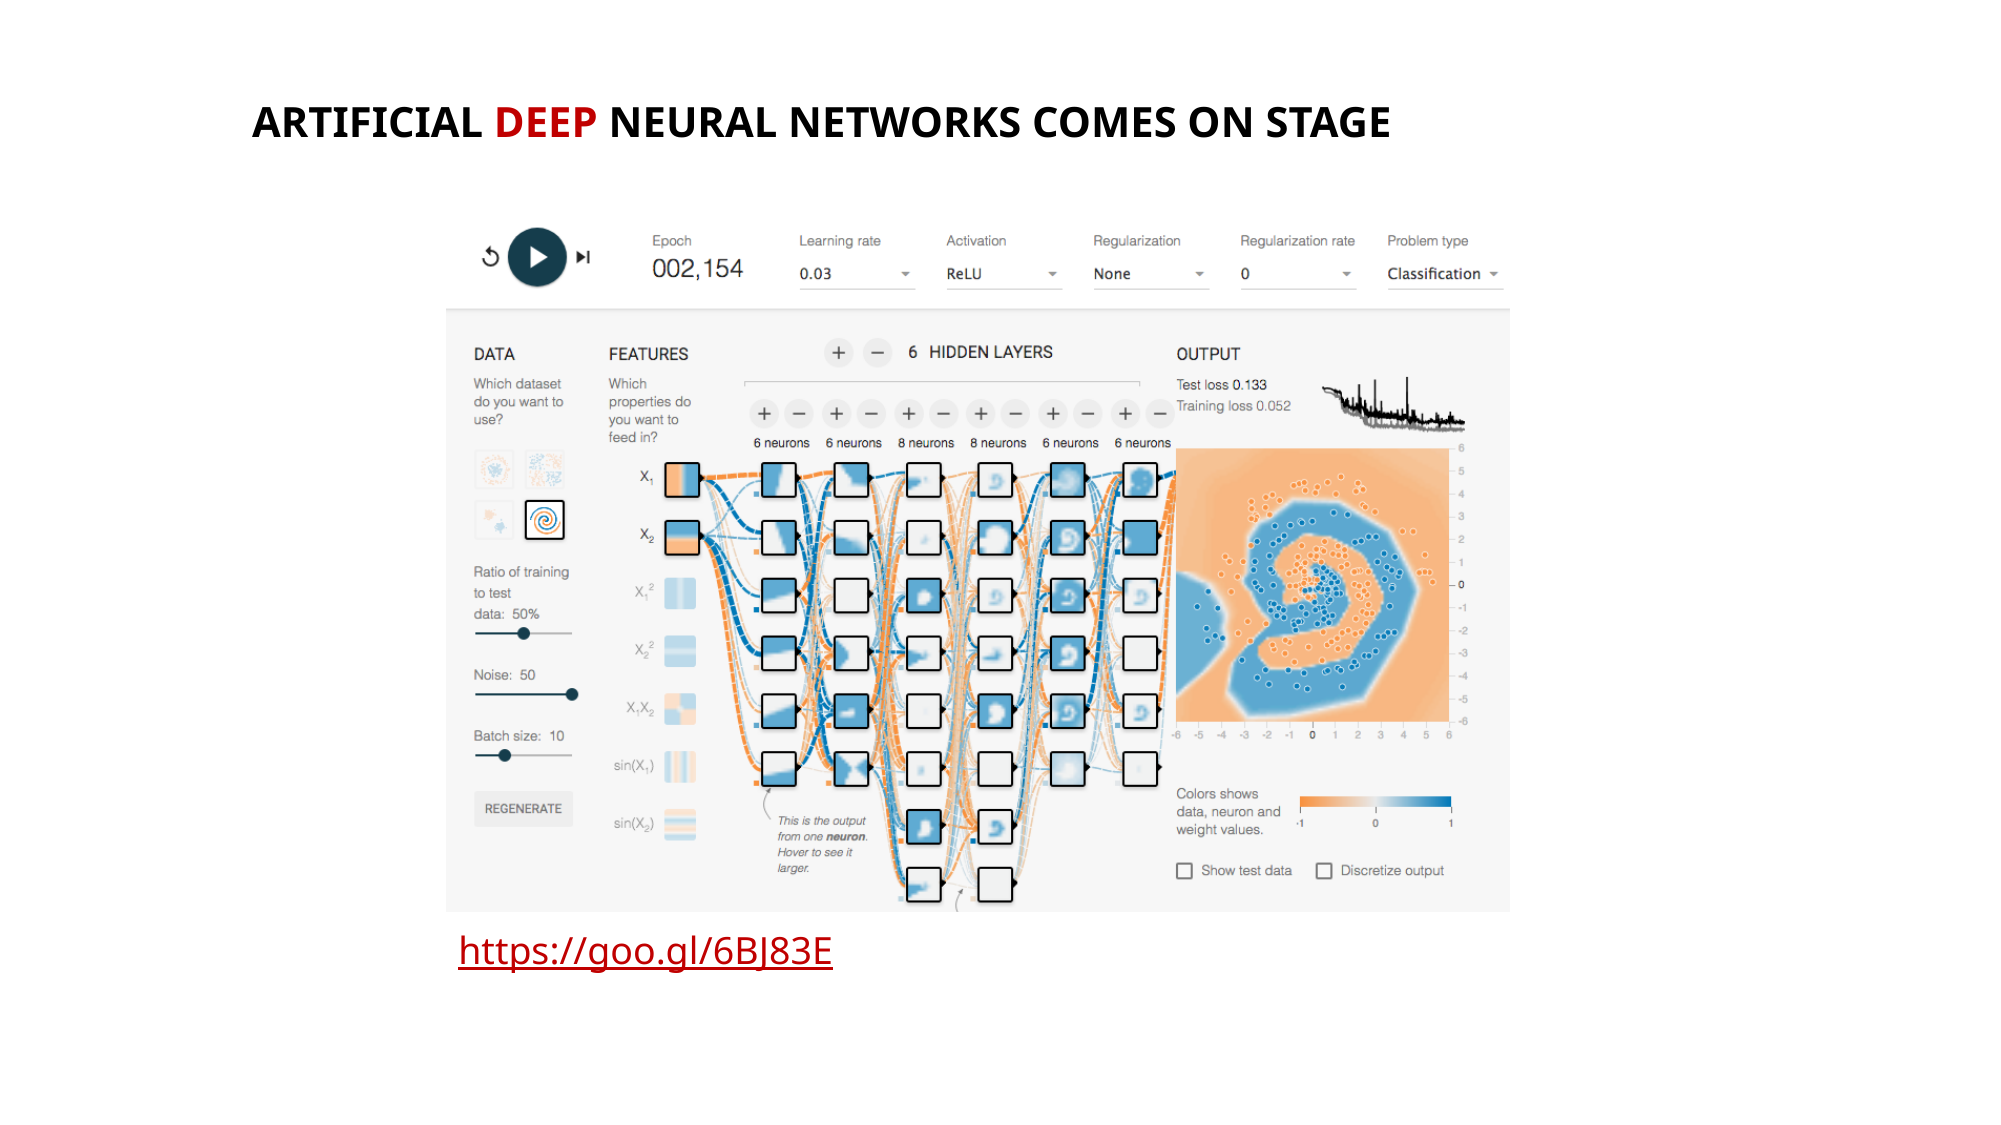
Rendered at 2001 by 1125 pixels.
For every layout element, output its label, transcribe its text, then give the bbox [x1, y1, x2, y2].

text_box https://goo.gl/6BJ83E [443, 919, 848, 986]
text_box ARTIFICIAL DEEP NEURAL NETWORKS COMES ON STAGE [237, 88, 1407, 154]
picture [446, 214, 1510, 912]
